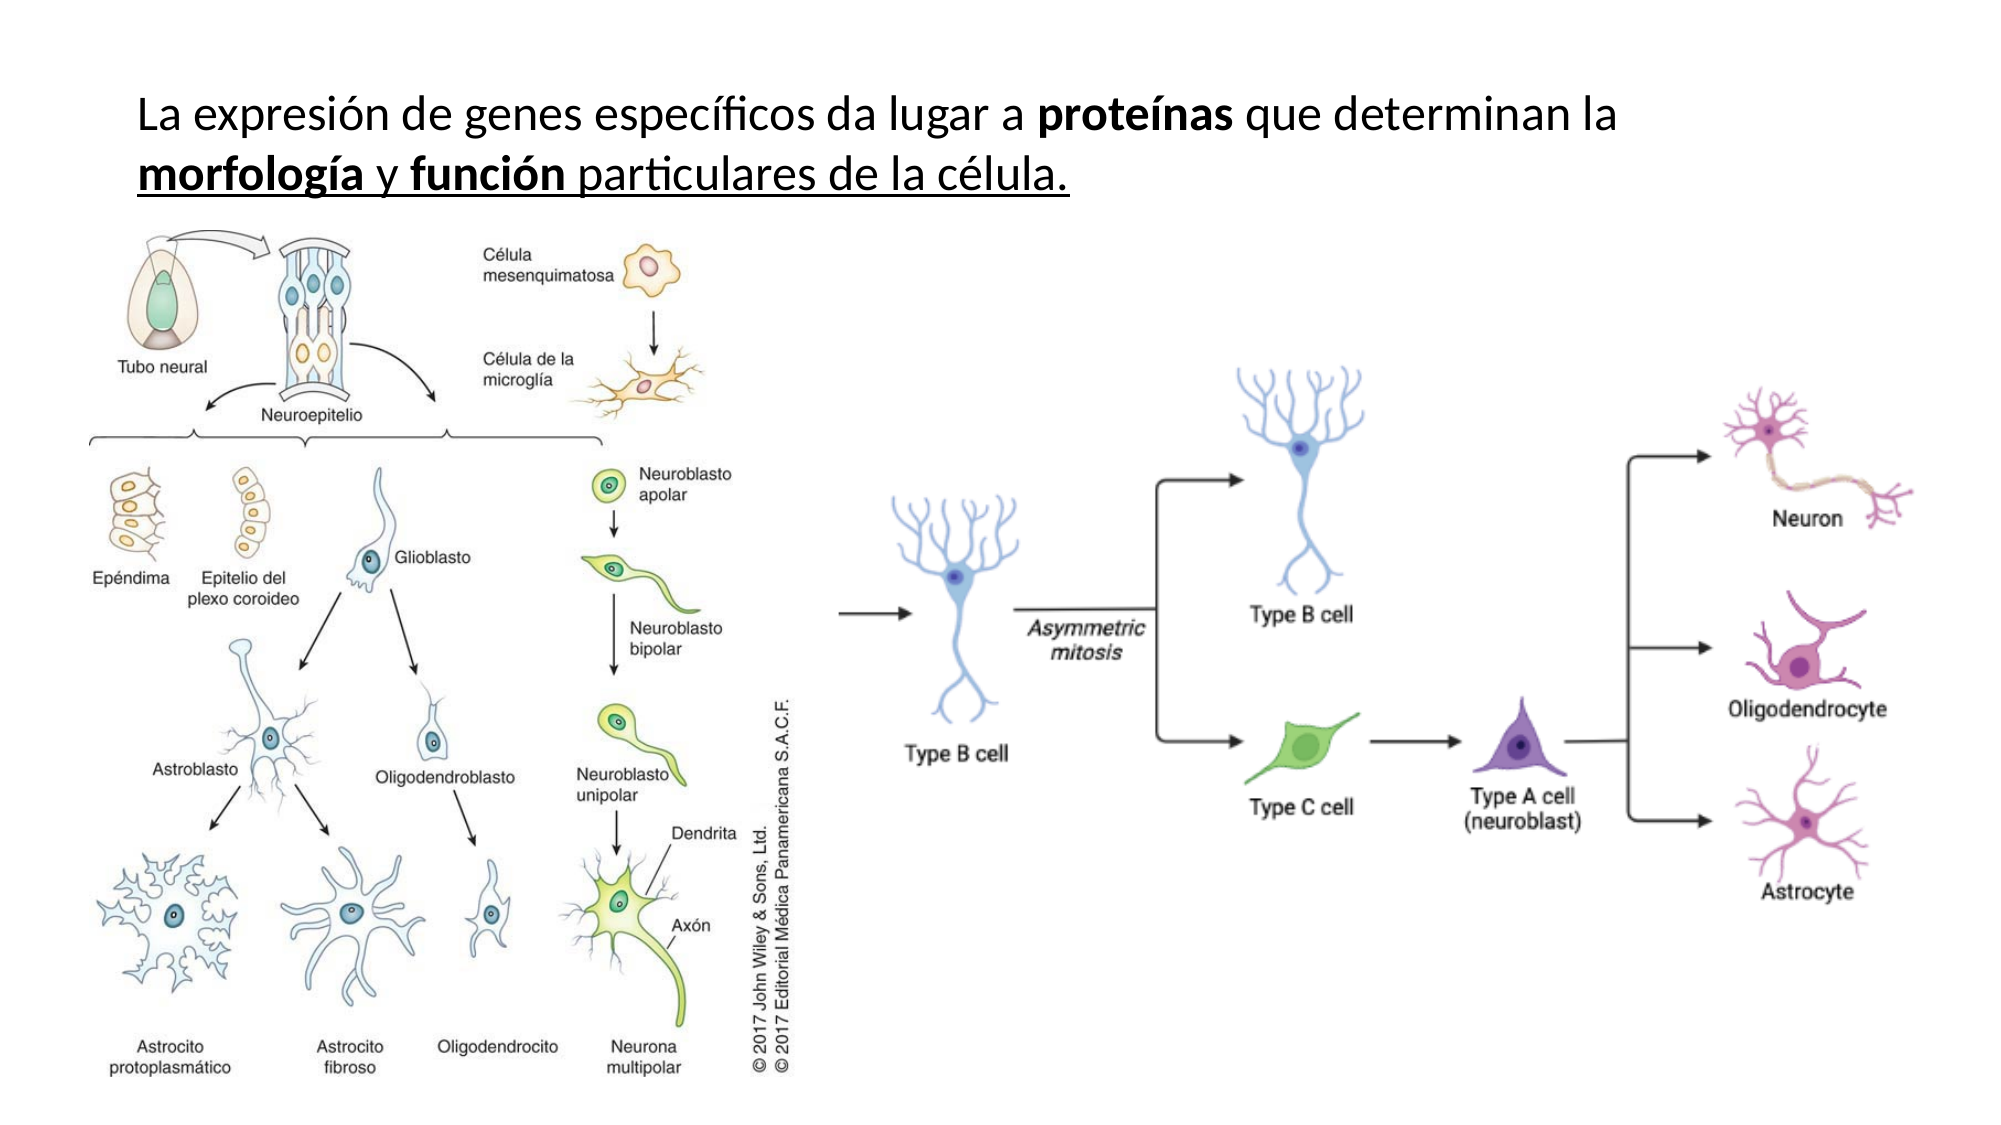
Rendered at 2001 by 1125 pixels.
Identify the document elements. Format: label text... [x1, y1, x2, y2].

text_box La expresión de genes específicos da lugar a proteínas que determinan la morfología y función particulares de la célula. [122, 72, 1823, 208]
picture [838, 349, 1960, 927]
picture [89, 230, 798, 1077]
